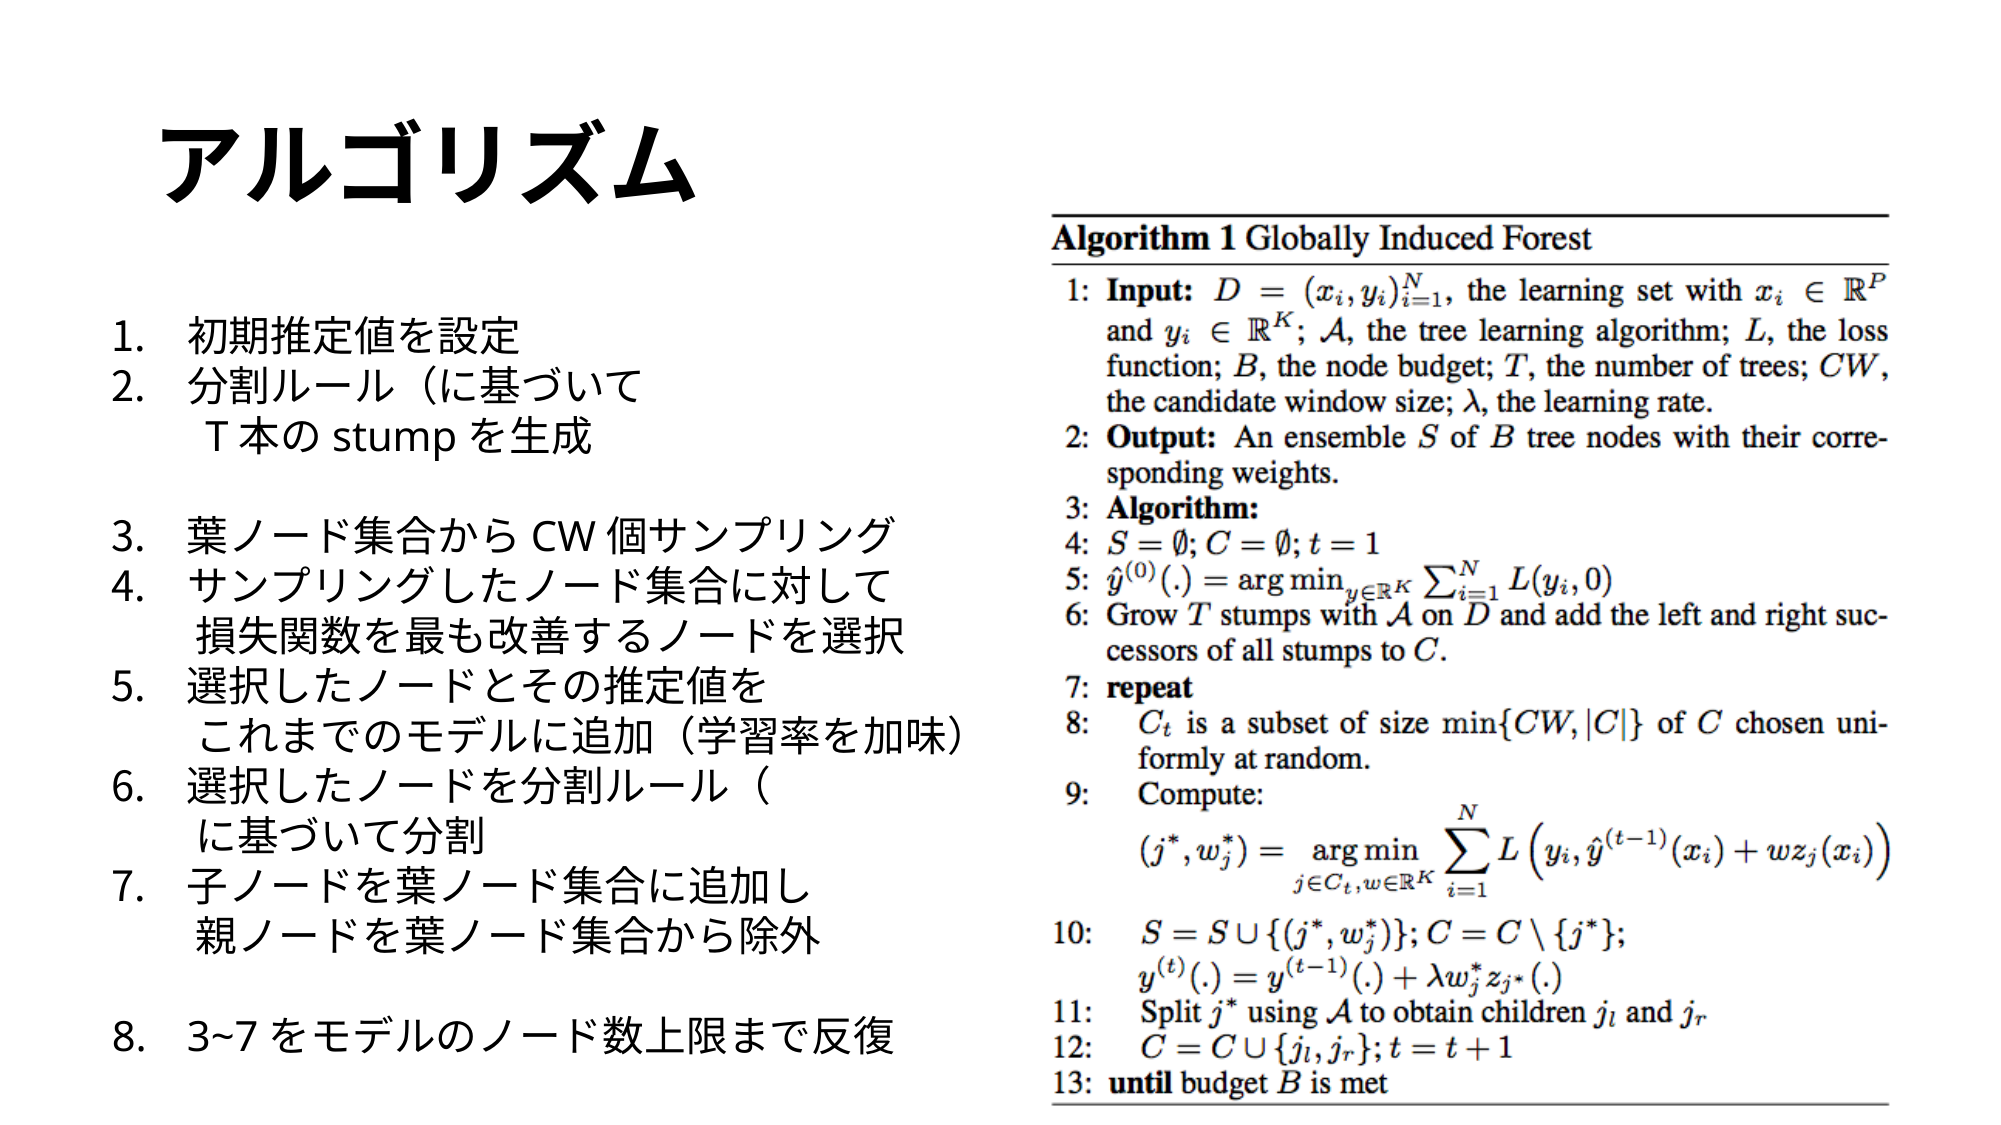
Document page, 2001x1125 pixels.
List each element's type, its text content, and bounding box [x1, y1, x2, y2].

title アルゴリズム [137, 59, 1863, 278]
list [1041, 202, 1905, 1125]
